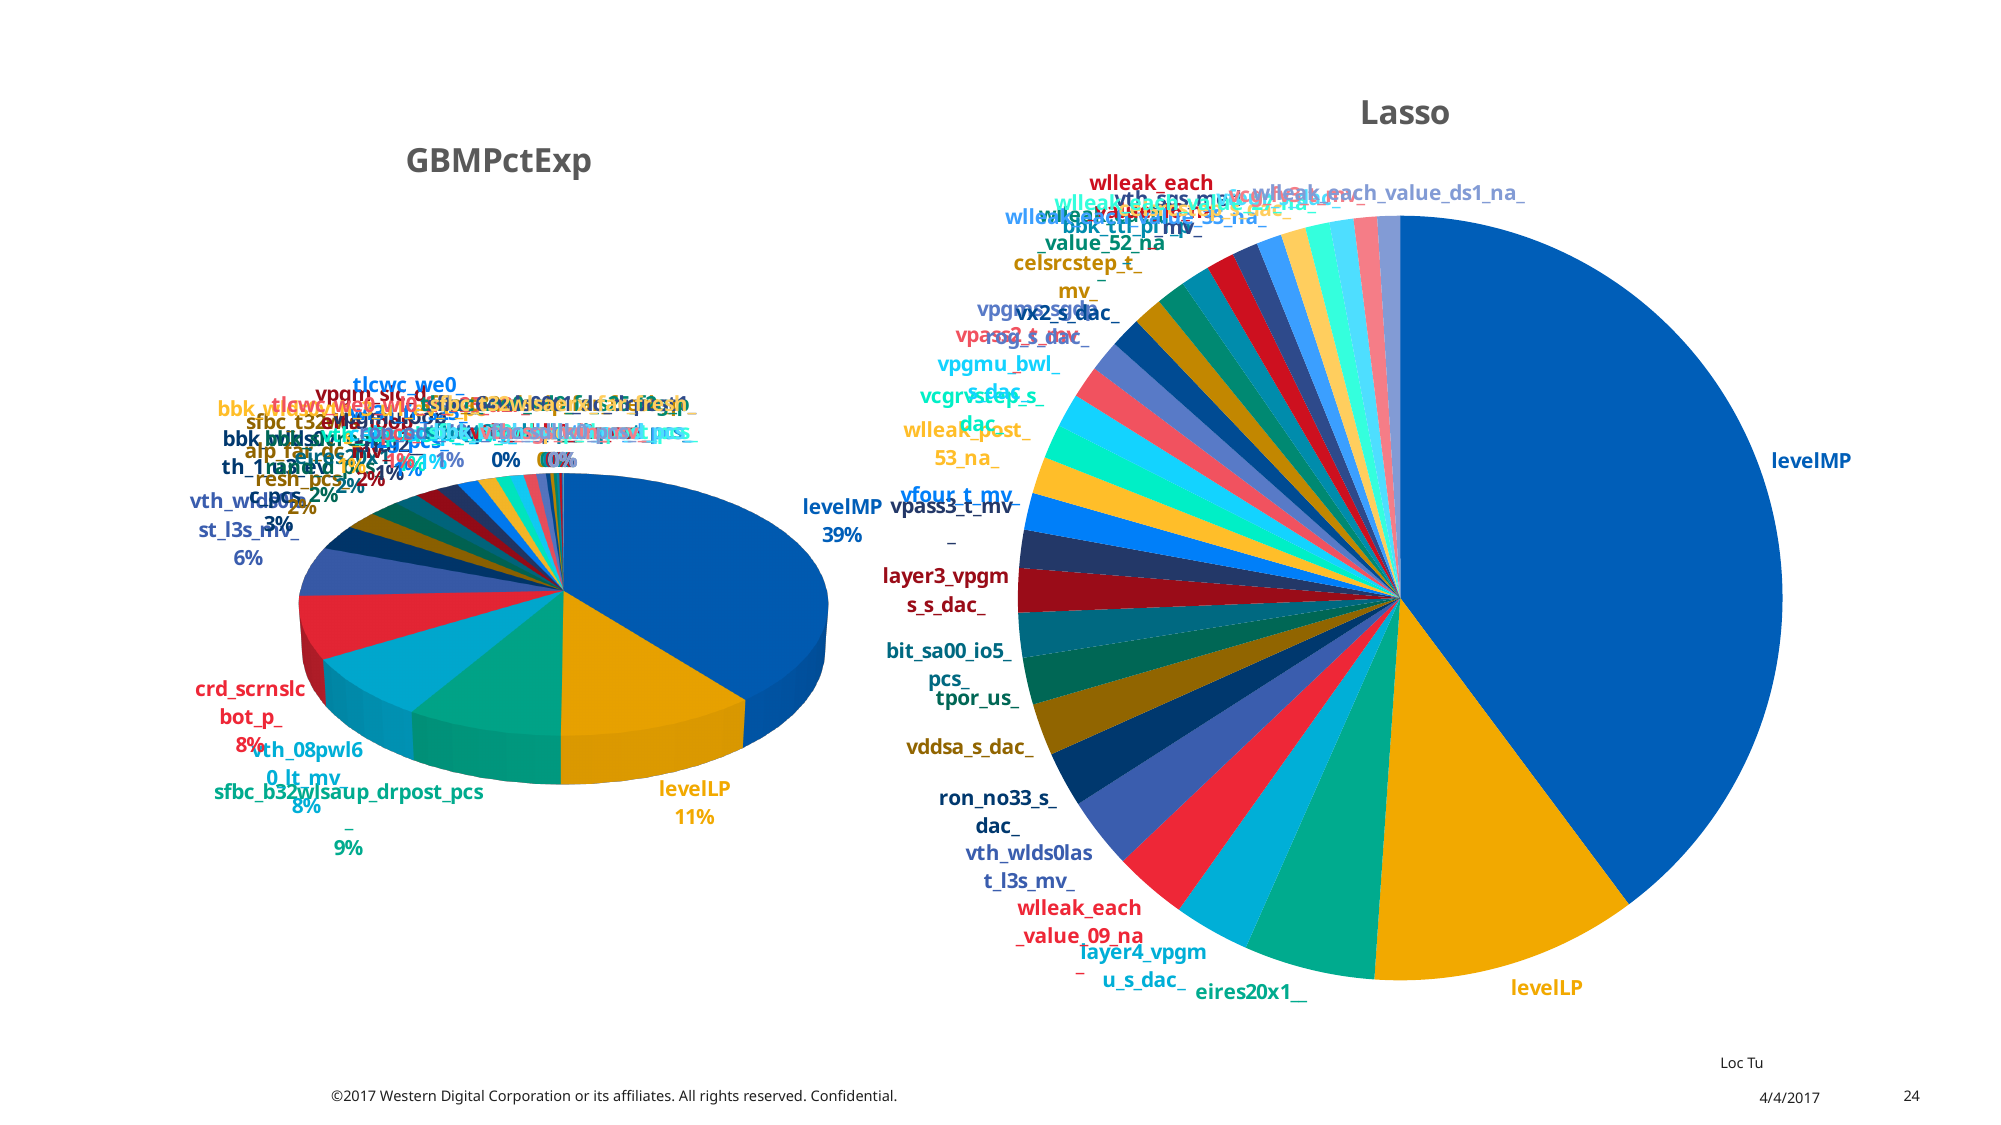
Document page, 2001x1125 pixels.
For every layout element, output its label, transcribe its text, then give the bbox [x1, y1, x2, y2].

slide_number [1719, 1076, 1820, 1107]
slide_number 24 [1880, 1076, 1920, 1107]
chart [77, 51, 1940, 1062]
footer ©2017 Western Digital Corporation or its affiliates. All rights reserved. Confidential. [331, 1076, 990, 1107]
